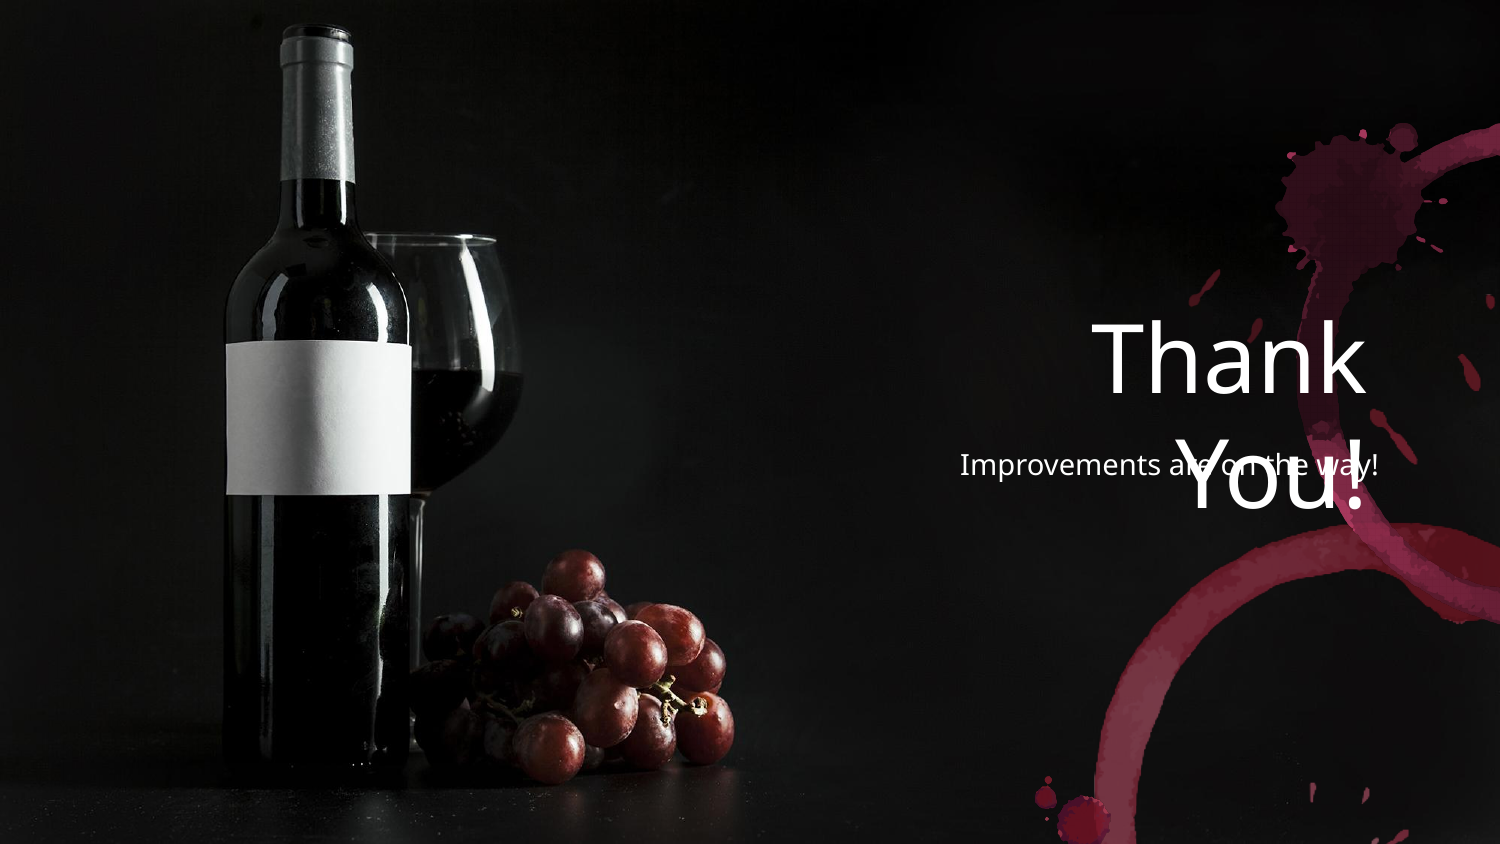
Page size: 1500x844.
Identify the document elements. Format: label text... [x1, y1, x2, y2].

subtitle Improvements are on the way! [750, 282, 1394, 497]
picture [0, 0, 1500, 844]
title Thank You! [933, 282, 1383, 414]
